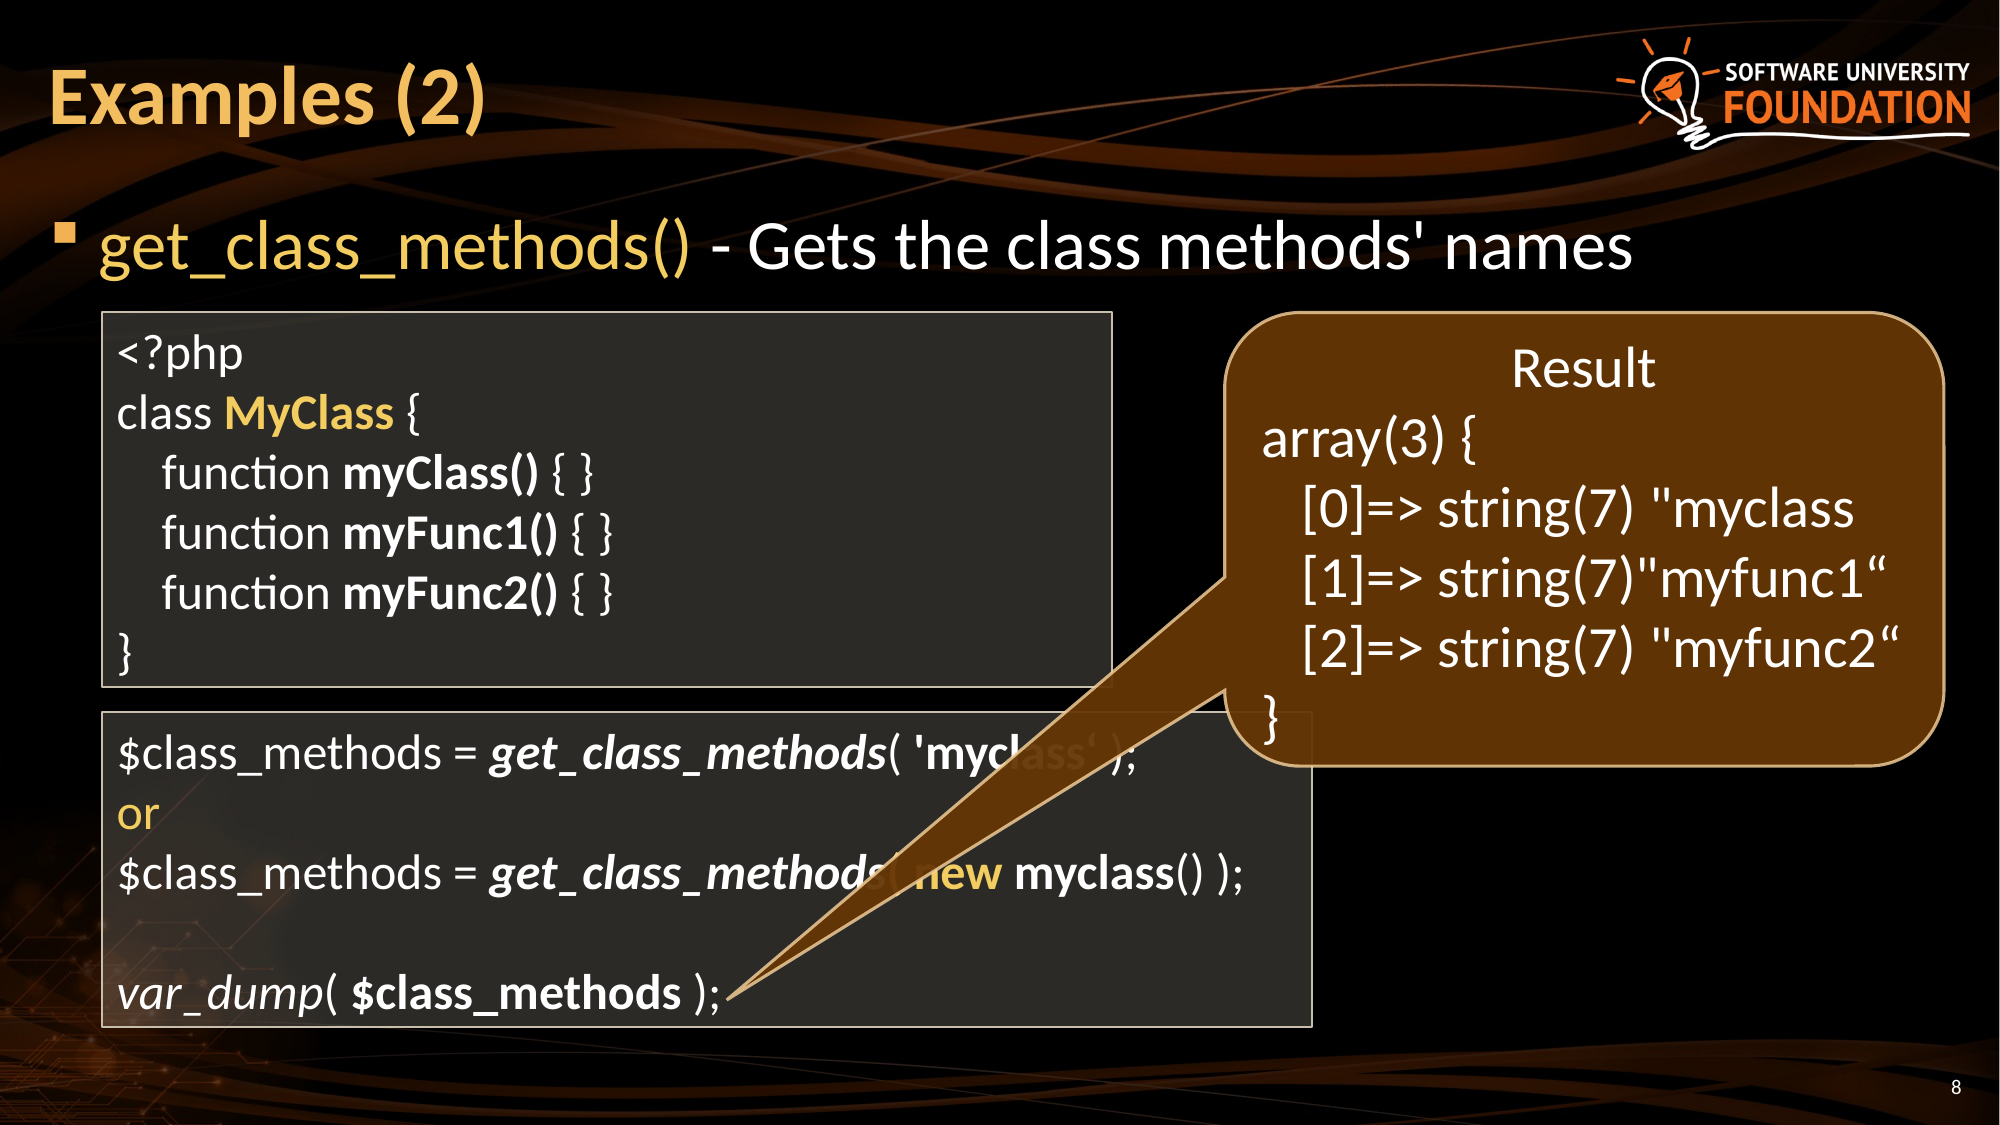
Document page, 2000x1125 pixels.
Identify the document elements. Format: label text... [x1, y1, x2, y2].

text_box <?php class MyClass { function myClass() { } function myFunc1() { } function myFunc2() { } } [101, 312, 1113, 688]
title Examples (2) [30, 6, 1602, 189]
text_box Result array(3) { [0]=> string(7) "myclass [1]=> string(7)"myfunc1“ [2]=> string(7) "myfunc2“ } [726, 311, 1946, 1001]
list get_class_methods() - Gets the class methods' names [31, 188, 1968, 1103]
picture [0, 0, 2000, 1125]
text_box $class_methods = get_class_methods( 'myclass‘ ); or $class_methods = get_class_methods( new myclass() ); var_dump( $class_methods ); [101, 712, 1313, 1028]
